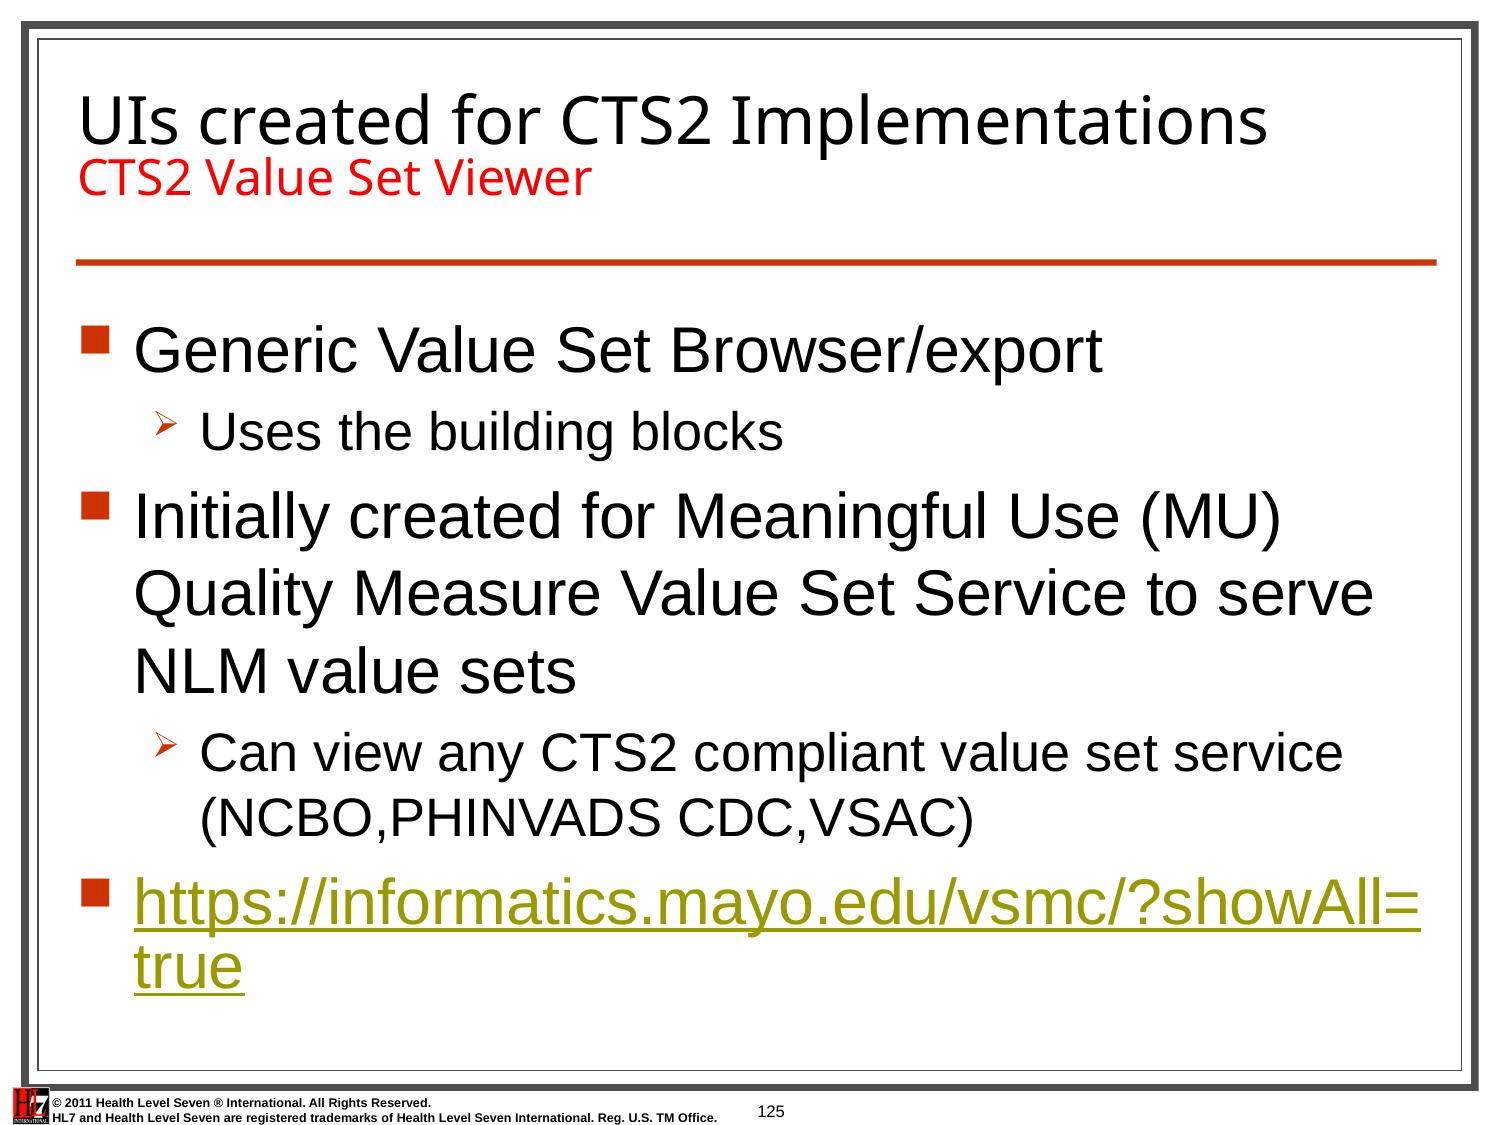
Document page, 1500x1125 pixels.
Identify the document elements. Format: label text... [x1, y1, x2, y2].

slide_number 125 [712, 1071, 801, 1125]
picture [12, 1087, 50, 1125]
list Generic Value Set Browser/export Uses the building blocks Initially created for Meaningful Use (MU) Quality Measure Value Set Service to serve NLM value sets Can view any CTS2 compliant value set service (NCBO,PHINVADS CDC,VSAC) https://informatics.mayo.edu/vsmc/?showAll=true [62, 299, 1438, 1026]
title UIs created for CTS2 Implementations CTS2 Value Set Viewer [62, 77, 1451, 213]
